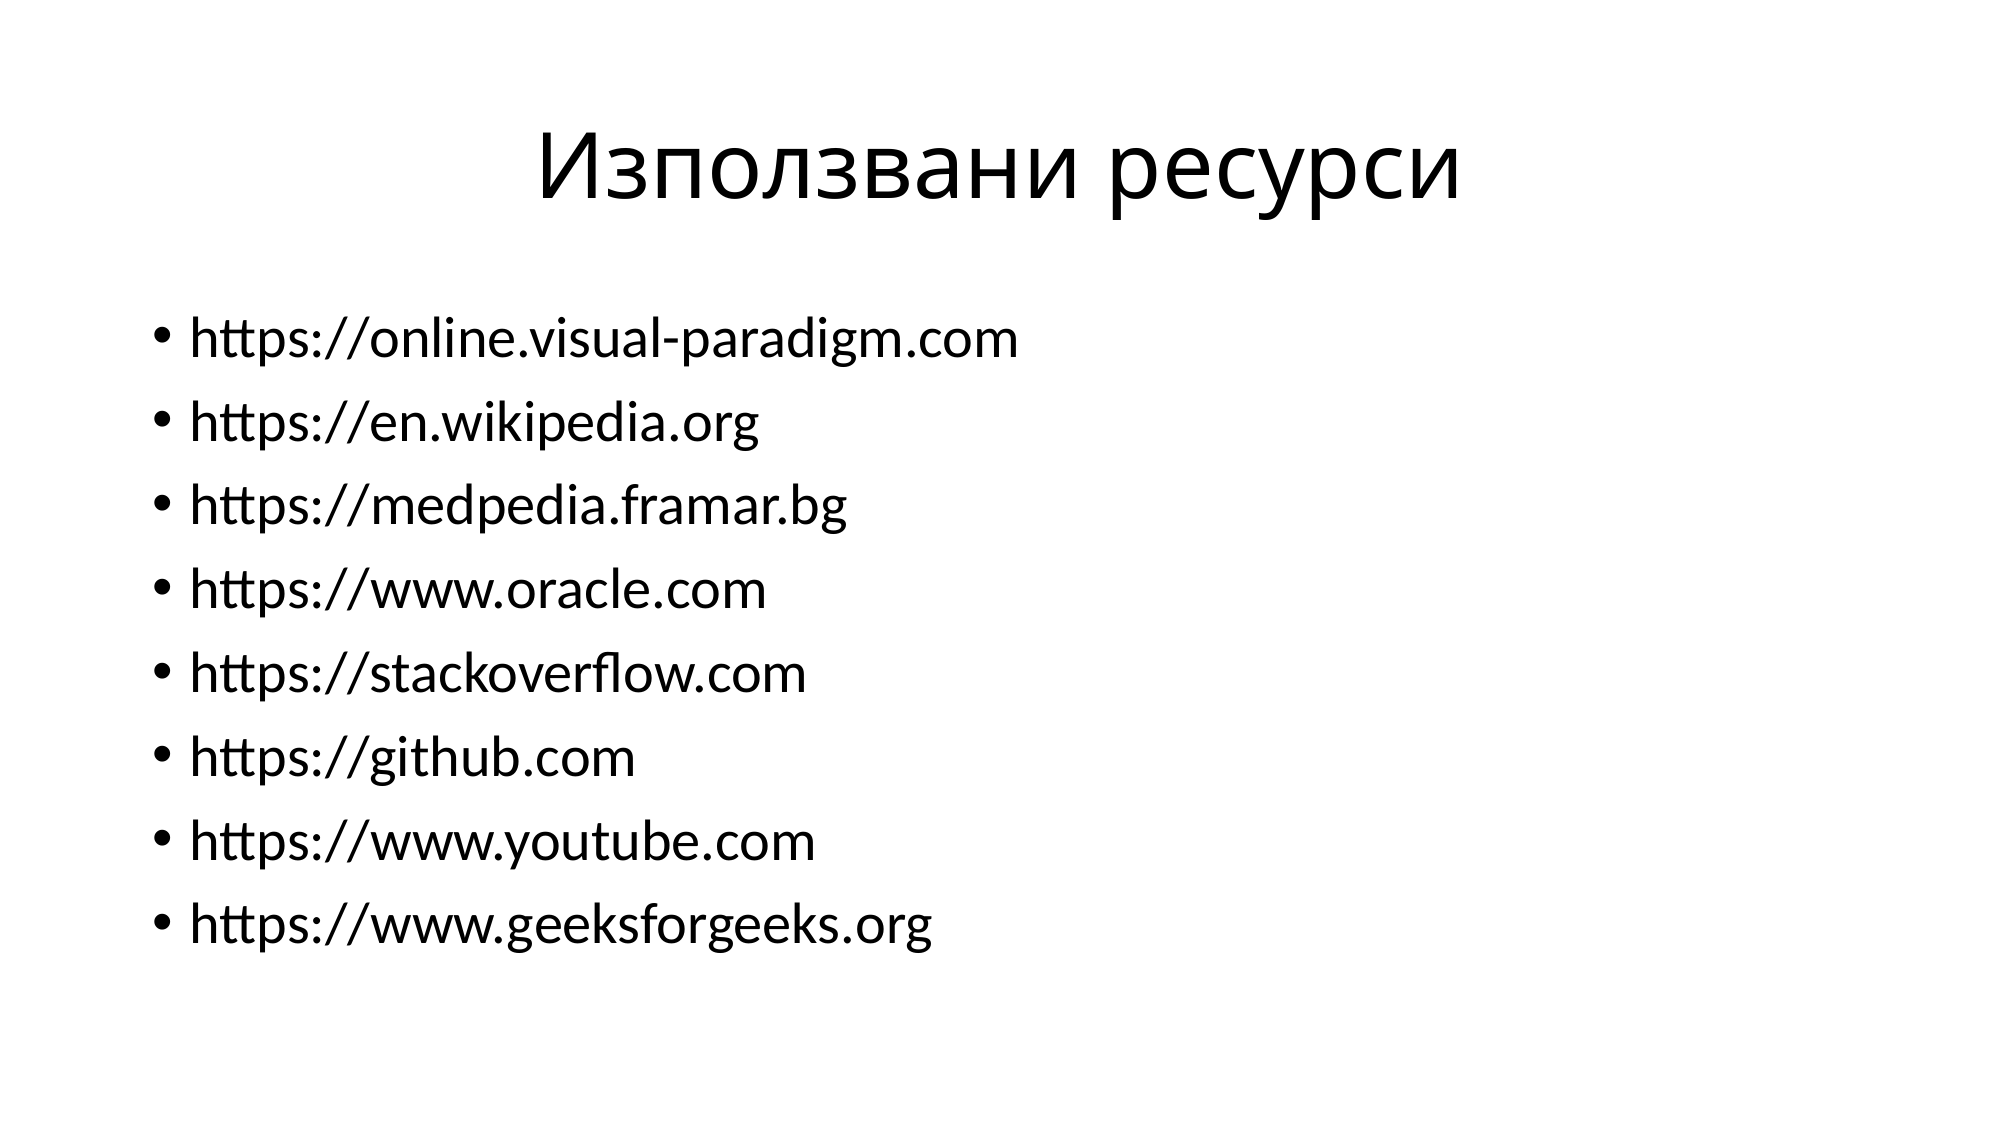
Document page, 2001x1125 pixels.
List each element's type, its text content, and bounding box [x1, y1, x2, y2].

list https://online.visual-paradigm.com https://en.wikipedia.org https://medpedia.framar.bg https://www.oracle.com https://stackoverflow.com https://github.com https://www.youtube.com https://www.geeksforgeeks.org [137, 299, 1863, 1014]
title Използвани ресурси [137, 59, 1863, 278]
